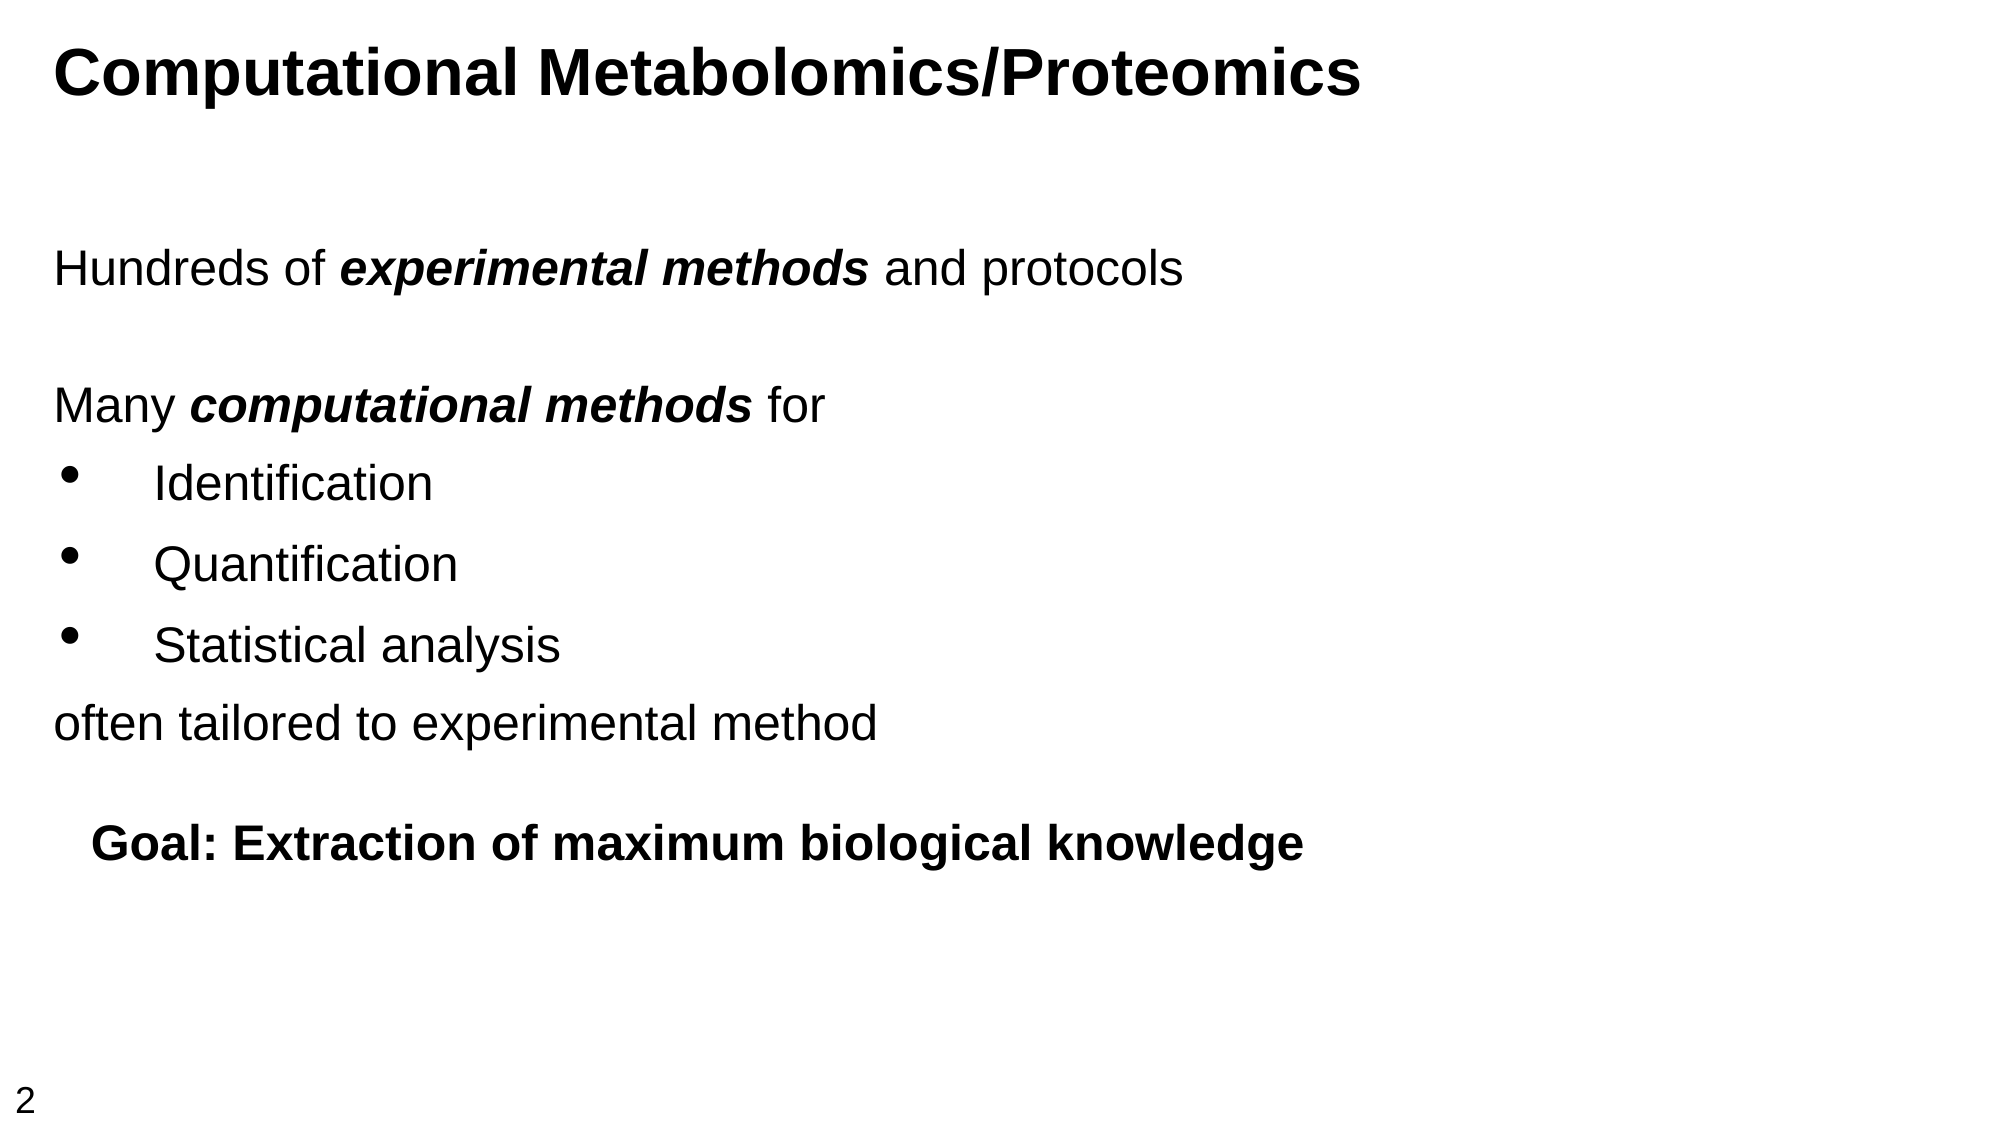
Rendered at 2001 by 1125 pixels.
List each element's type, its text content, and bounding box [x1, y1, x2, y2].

title Computational Metabolomics/Proteomics [33, 12, 1967, 125]
list Hundreds of experimental methods and protocols Many computational methods for Identification Quantification Statistical analysis often tailored to experimental method Goal: Extraction of maximum biological knowledge [33, 224, 1967, 1113]
text_box 2 [0, 1068, 51, 1125]
